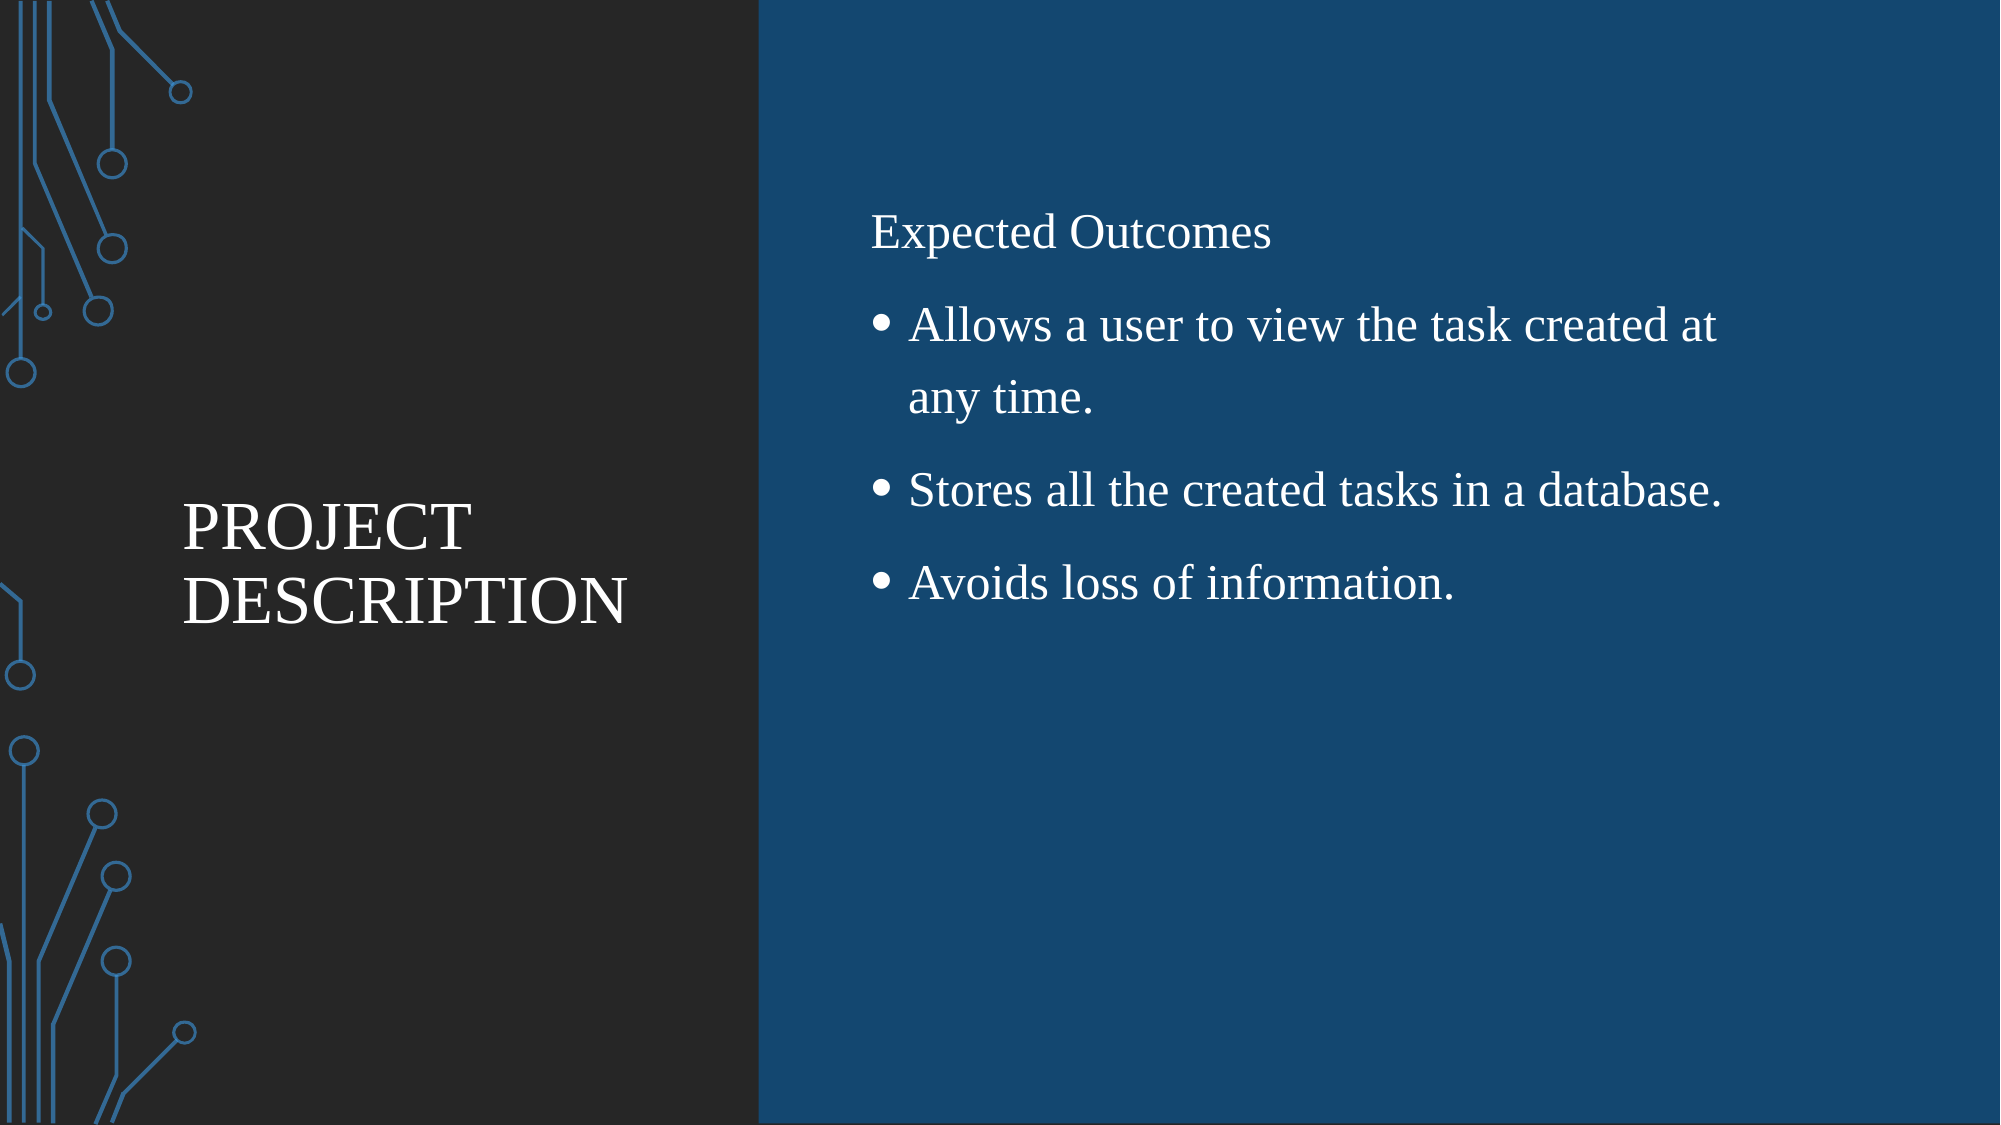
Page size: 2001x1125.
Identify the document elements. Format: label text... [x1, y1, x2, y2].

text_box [0, 0, 199, 1125]
title Project Description [199, 179, 670, 950]
list Expected Outcomes Allows a user to view the task created at any time. Stores all the created tasks in a database. Avoids loss of information. [855, 179, 1813, 950]
text_box [199, 0, 2000, 1125]
text_box [758, 0, 2000, 1124]
